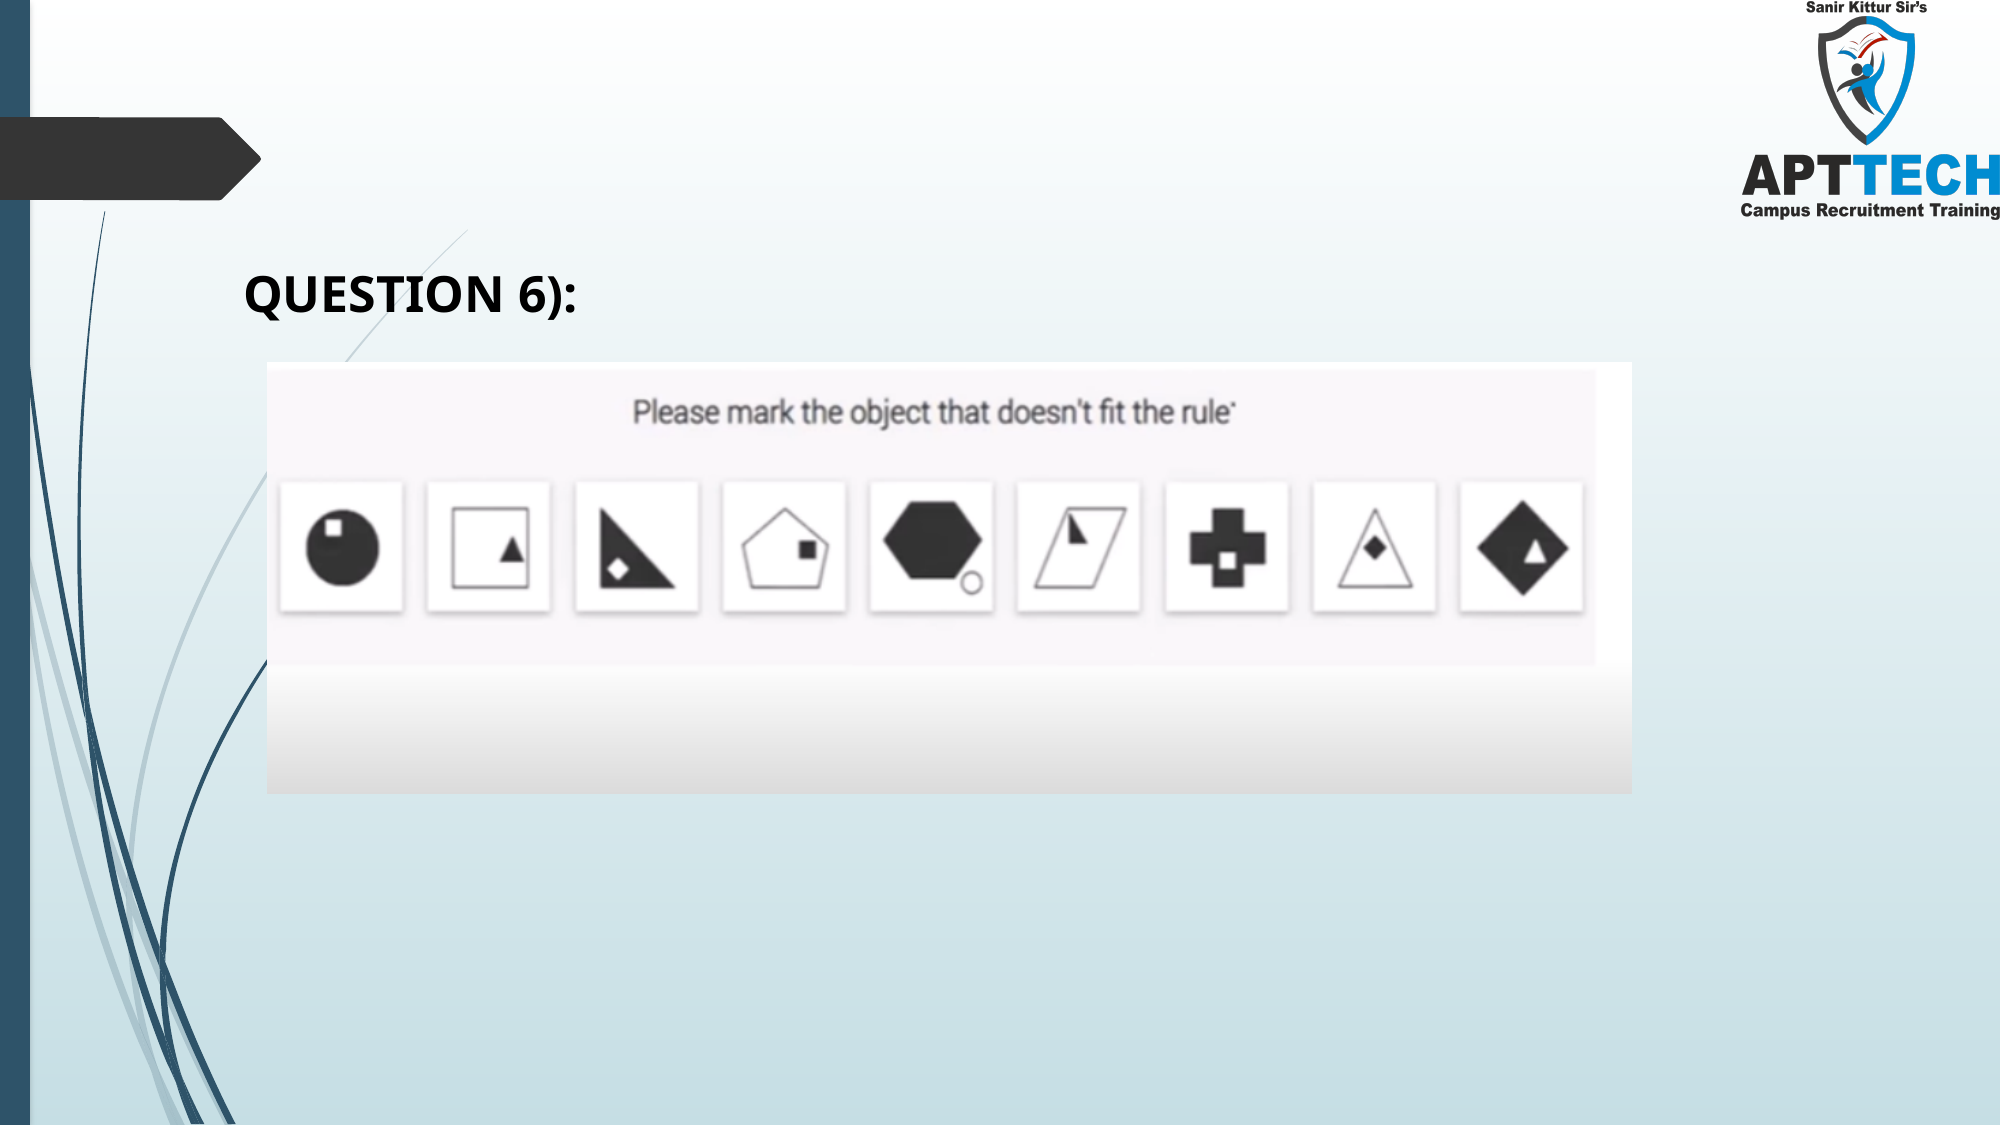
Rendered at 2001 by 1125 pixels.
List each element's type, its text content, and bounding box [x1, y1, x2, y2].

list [267, 362, 1632, 795]
picture [1740, 1, 2000, 220]
text_box QUESTION 6): [228, 255, 593, 331]
